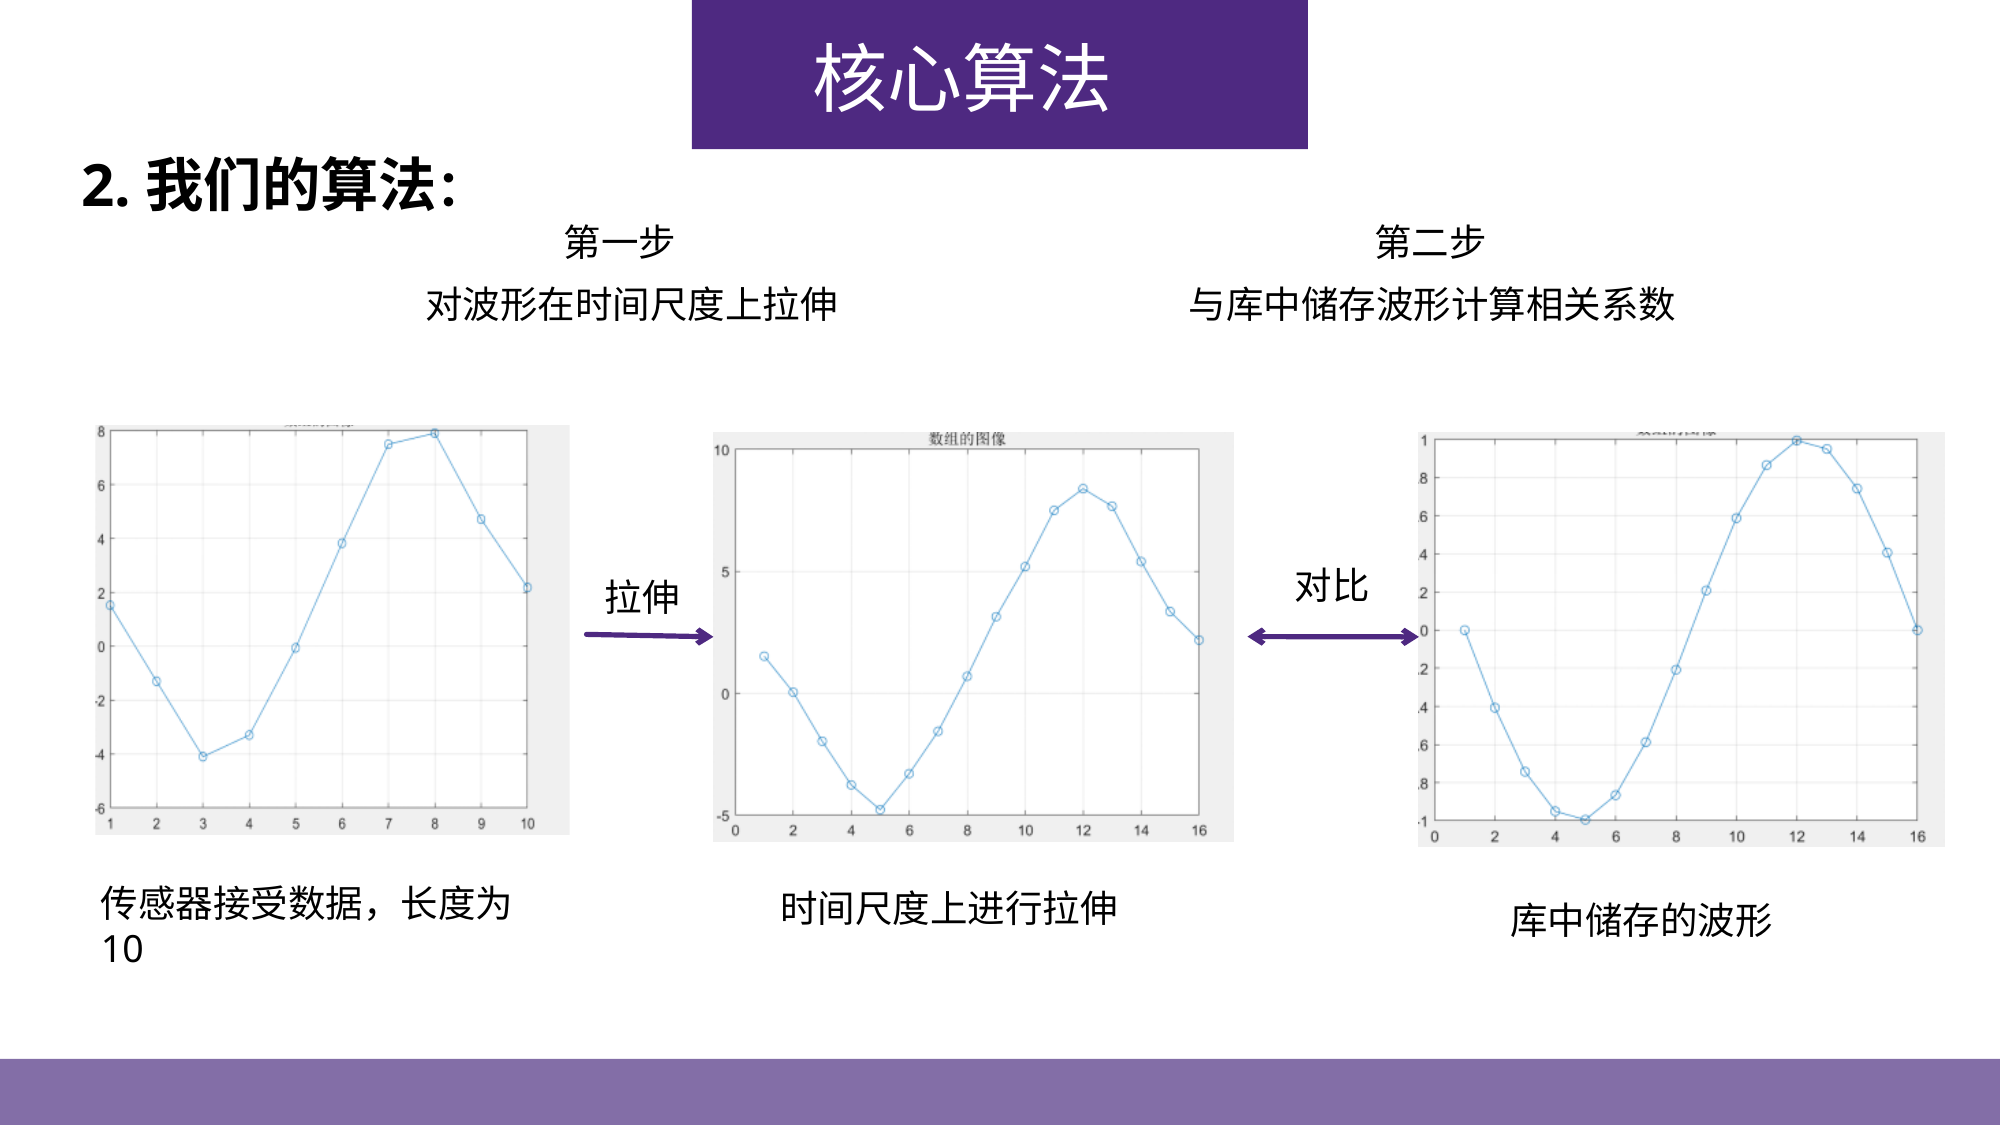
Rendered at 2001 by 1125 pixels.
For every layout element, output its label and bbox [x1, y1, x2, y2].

picture [713, 432, 1234, 842]
picture [95, 425, 570, 835]
picture [1418, 432, 1945, 847]
text_box [0, 0, 2000, 1125]
